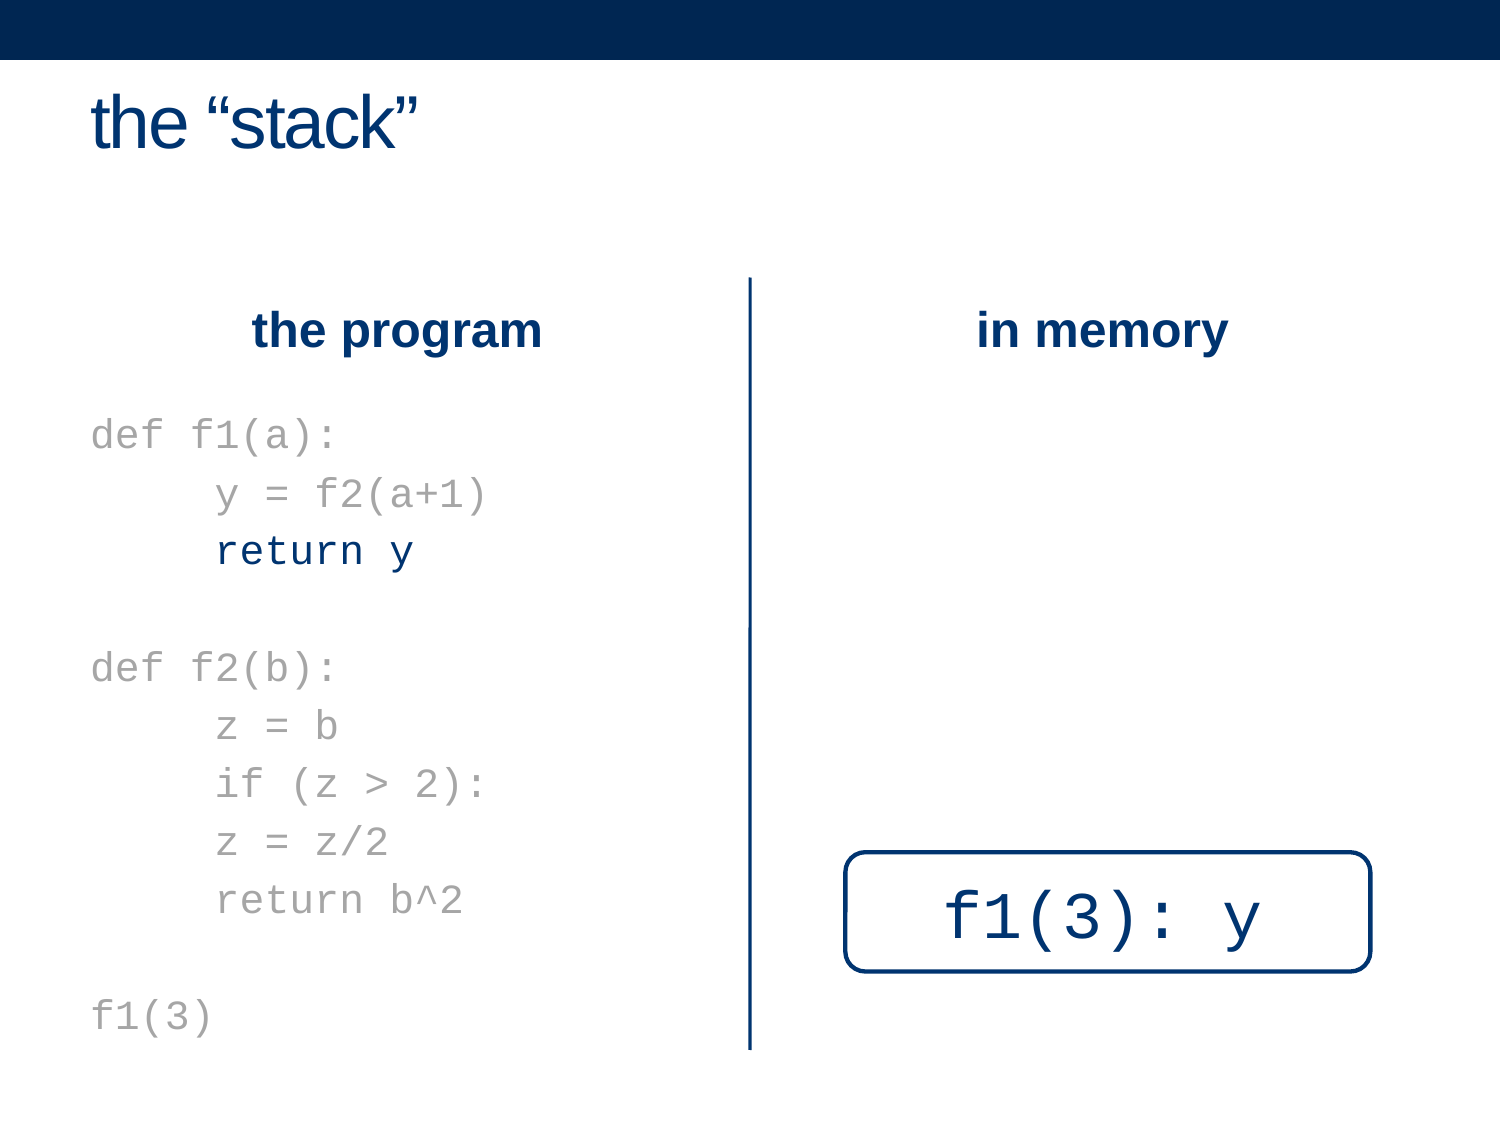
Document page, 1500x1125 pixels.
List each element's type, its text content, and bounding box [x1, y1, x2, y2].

text_box f1(3): y [843, 850, 1373, 974]
list in memory [780, 275, 1425, 380]
list def f1(a): y = f2(a+1) return y def f2(b): z = b if (z > 2): z = z/2 return b^2 f1(3) [75, 399, 720, 1049]
title the “stack” [75, 37, 1425, 200]
list the program [75, 275, 720, 380]
